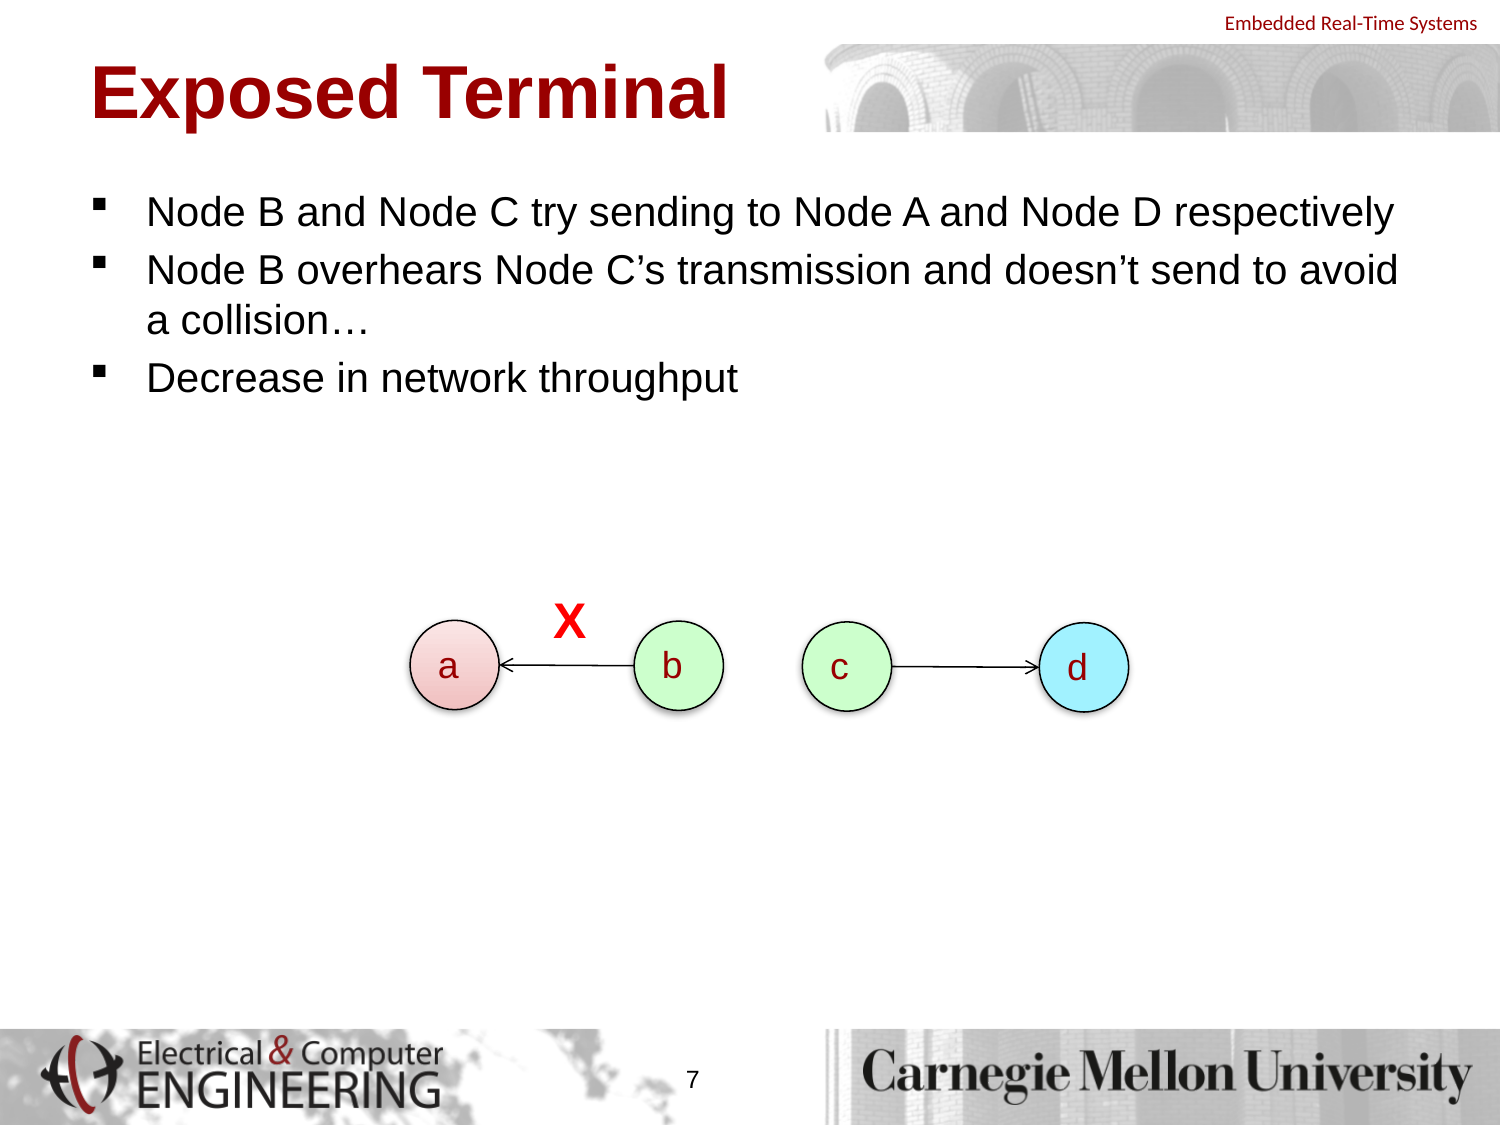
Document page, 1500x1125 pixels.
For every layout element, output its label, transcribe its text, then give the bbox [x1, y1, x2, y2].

picture [664, 43, 1500, 133]
text_box c [801, 621, 893, 712]
slide_number 7 [364, 1048, 715, 1109]
text_box a [409, 619, 500, 711]
picture [0, 1028, 1500, 1125]
text_box b [633, 620, 725, 712]
text_box X [538, 581, 624, 656]
list Node B and Node C try sending to Node A and Node D respectively Node B overhears Node C’s transmission and doesn’t send to avoid a collision… Decrease in network throughput [75, 177, 1425, 1005]
text_box d [1038, 621, 1130, 713]
title Exposed Terminal [75, 45, 1425, 133]
